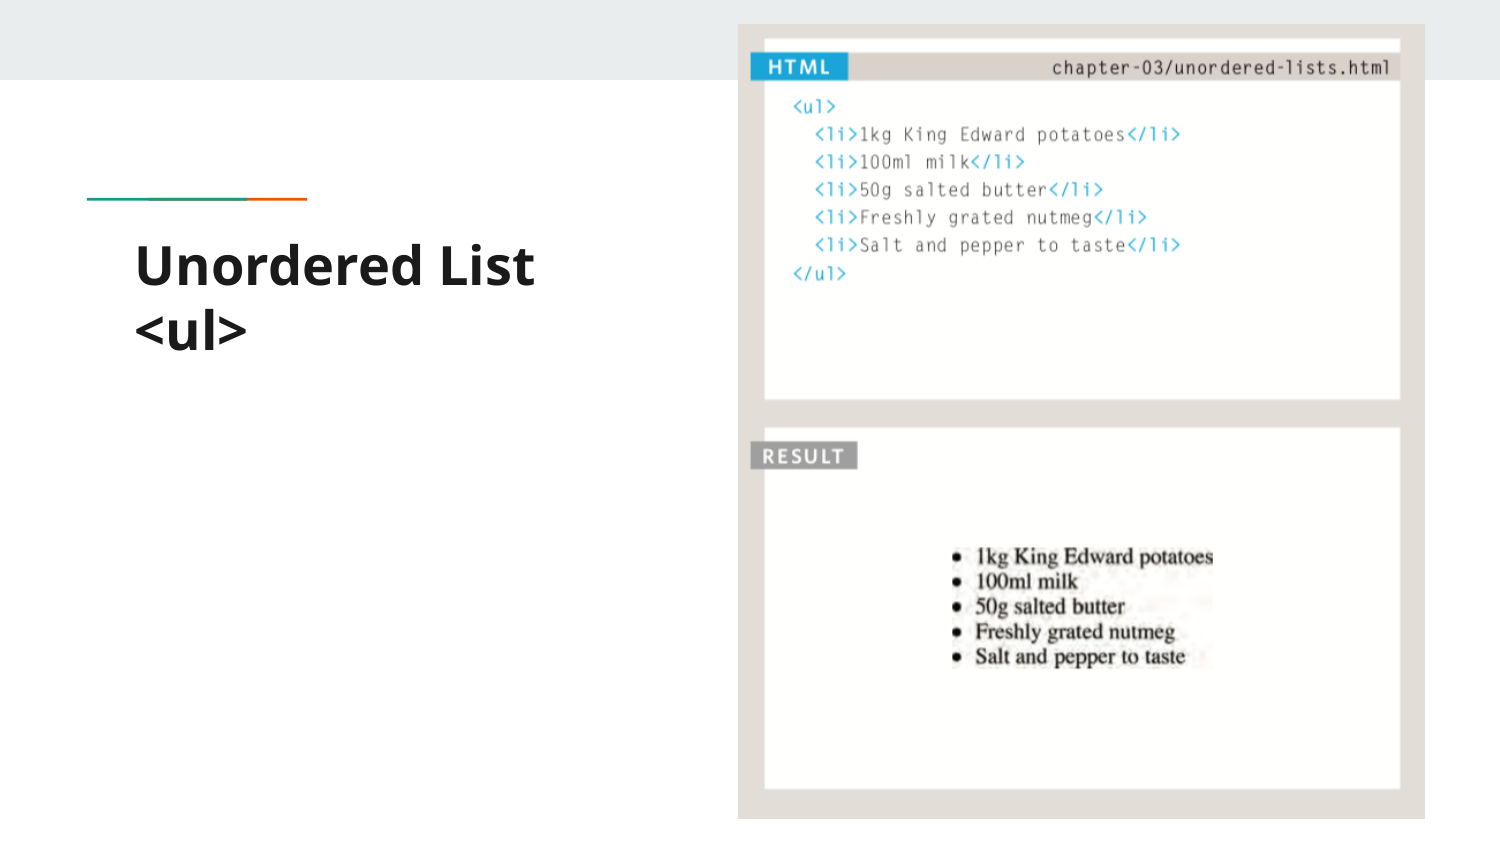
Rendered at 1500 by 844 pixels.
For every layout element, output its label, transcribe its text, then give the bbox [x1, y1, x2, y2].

picture [738, 24, 1425, 819]
title Unordered List <ul> [119, 216, 662, 443]
